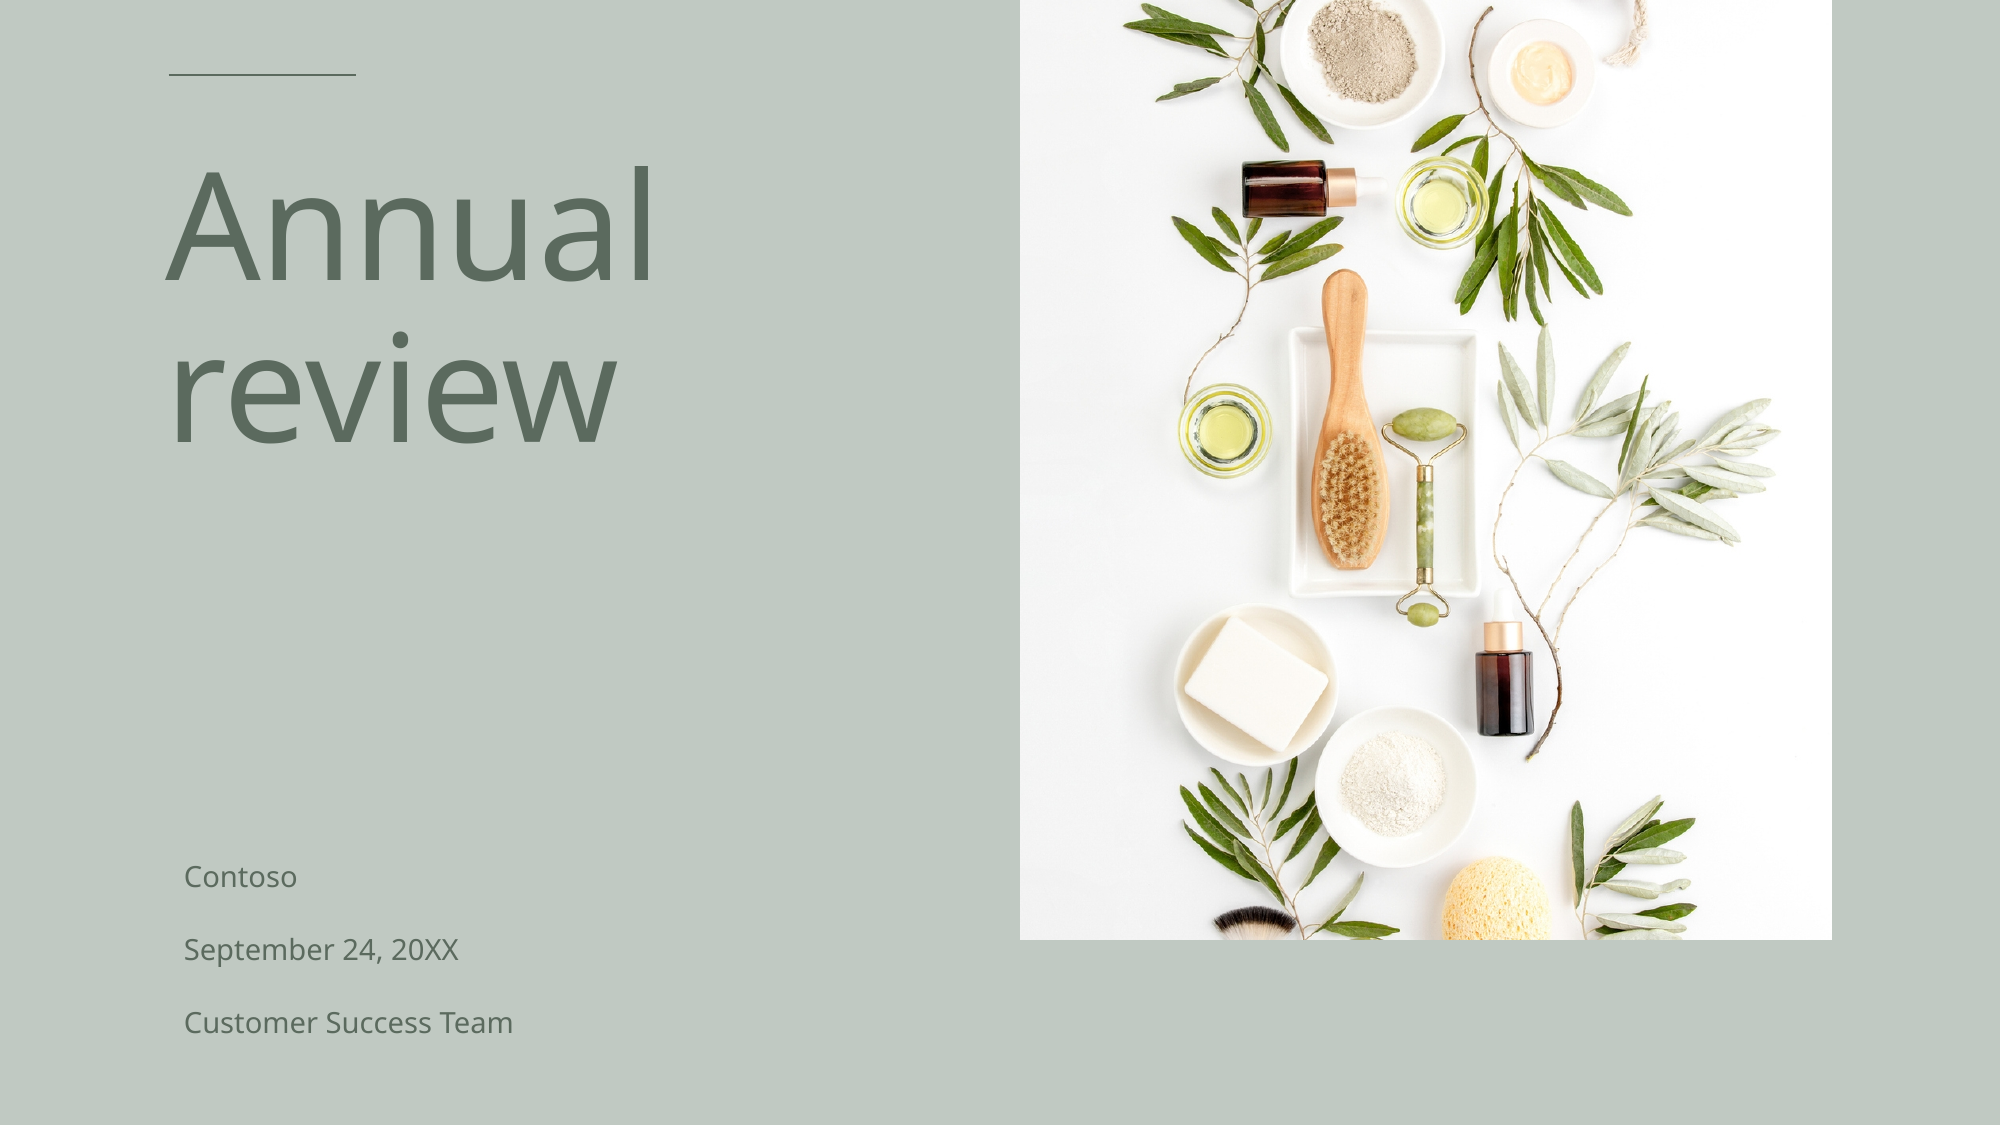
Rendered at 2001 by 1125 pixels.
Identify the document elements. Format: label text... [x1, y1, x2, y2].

list Contoso September 24, 20XX Customer Success Team [168, 833, 698, 992]
picture [1020, 0, 1832, 940]
title Annual review [150, 143, 1000, 512]
